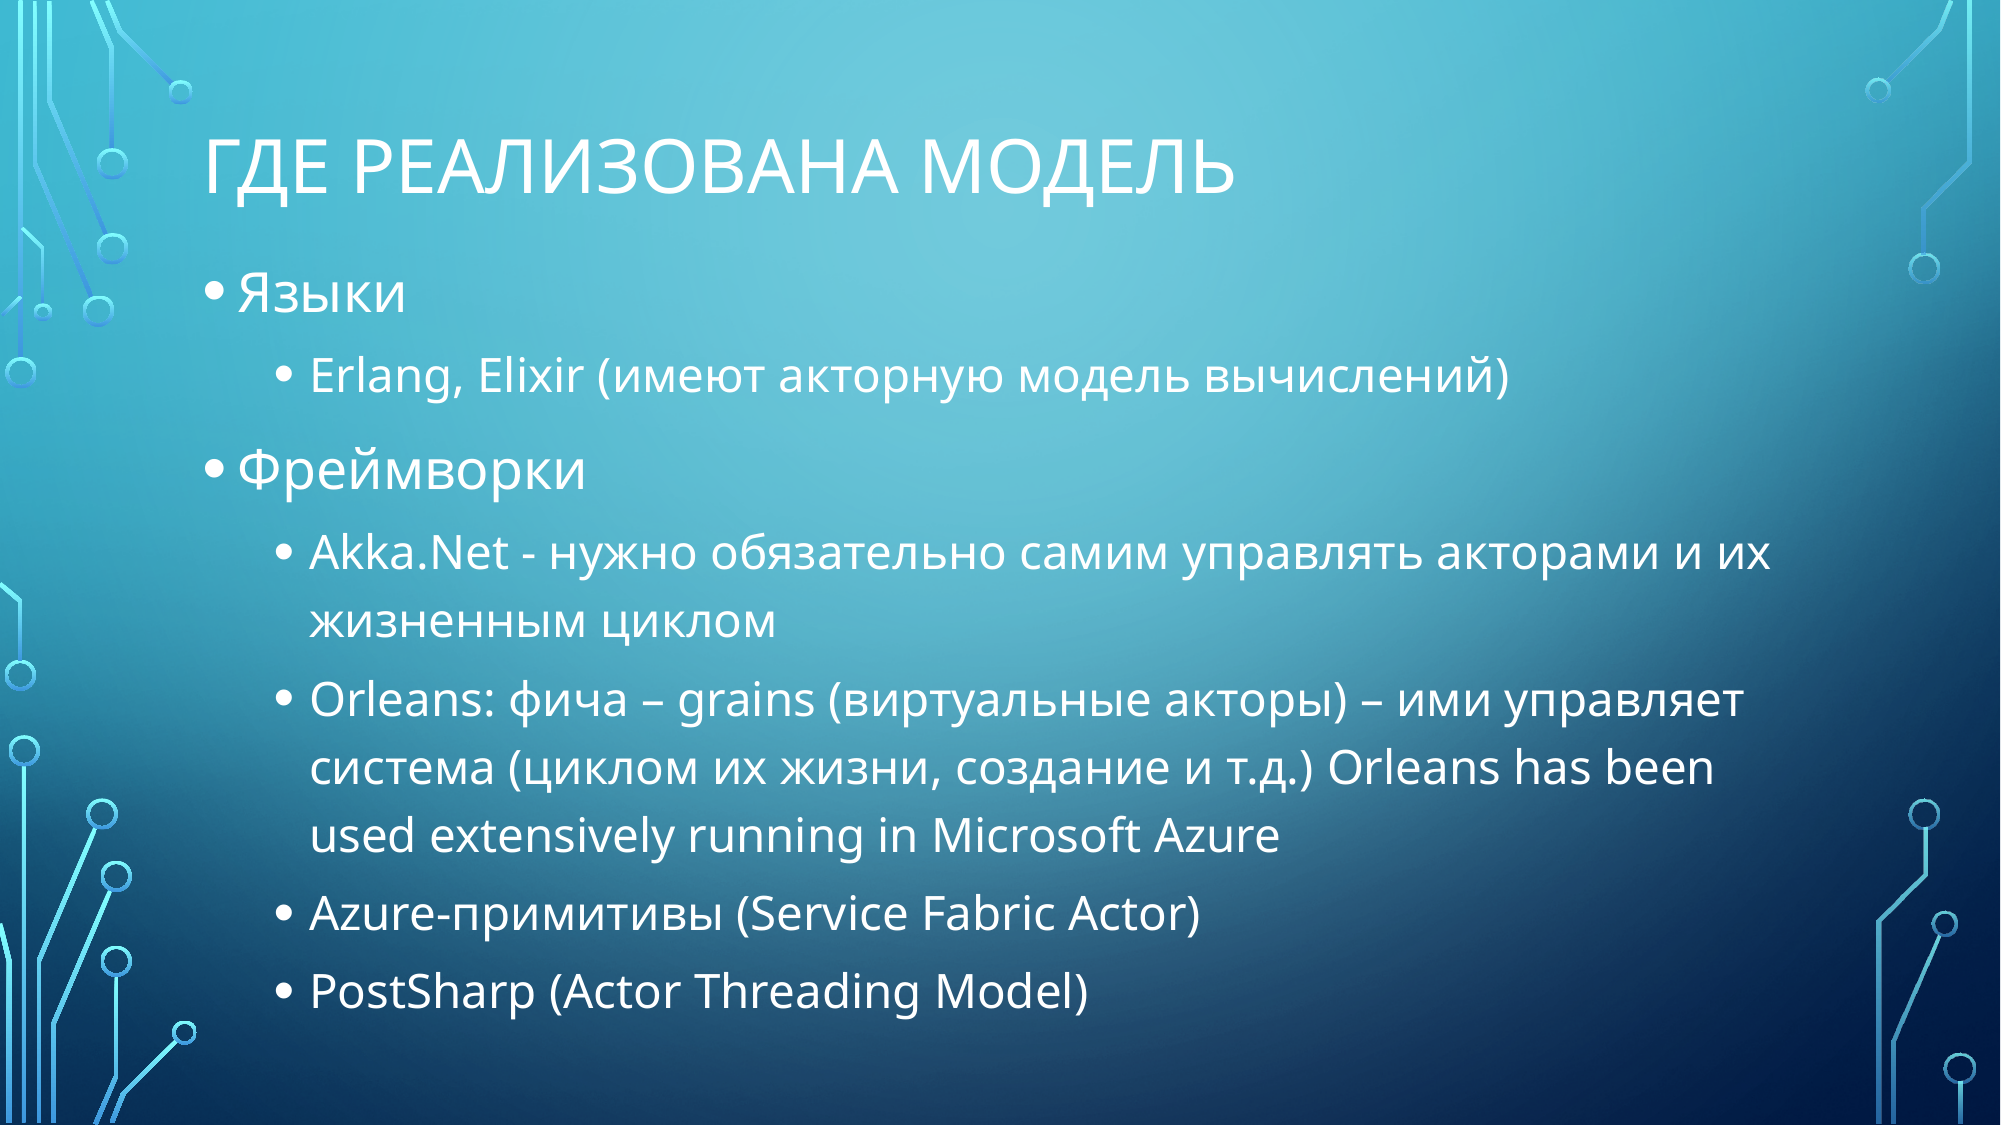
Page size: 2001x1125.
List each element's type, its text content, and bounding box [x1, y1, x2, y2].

title где реализована модель [187, 101, 1813, 236]
list Языки Erlang, Elixir (имеют акторную модель вычислений) Фреймворки Akka.Net - нужно обязательно самим управлять акторами и их жизненным циклом Orleans: фича – grains (виртуальные акторы) – ими управляет система (циклом их жизни, создание и т.д.) Orleans has been used extensively running in Microsoft Azure Azure-примитивы (Service Fabric Actor) PostSharp (Actor Threading Model) [187, 236, 1813, 1027]
